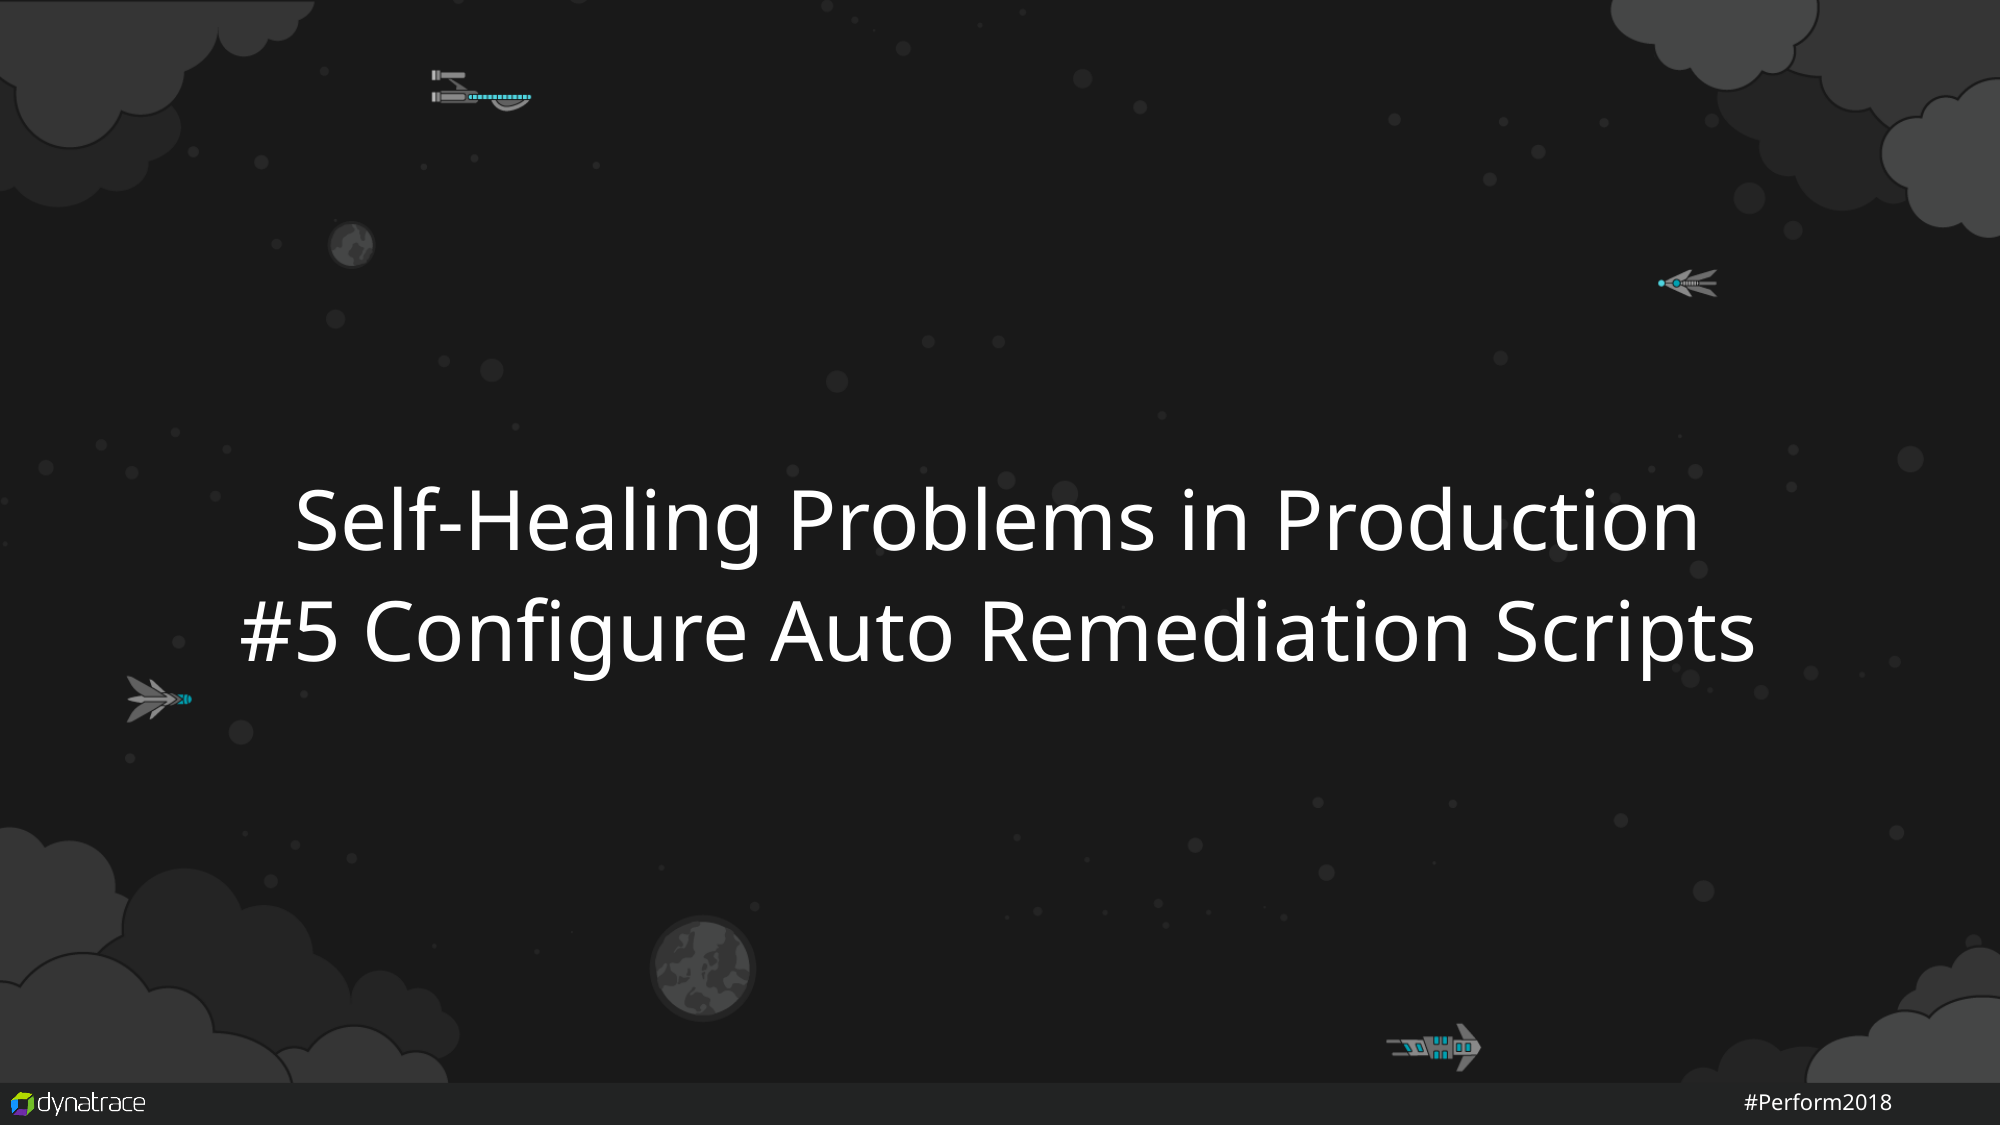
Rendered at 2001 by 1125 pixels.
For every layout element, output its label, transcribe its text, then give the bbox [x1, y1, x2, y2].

picture [0, 0, 2000, 471]
list Self-Healing Problems in Production #5 Configure Auto Remediation Scripts [0, 471, 2000, 612]
picture [0, 612, 2000, 1082]
picture [11, 1092, 145, 1116]
